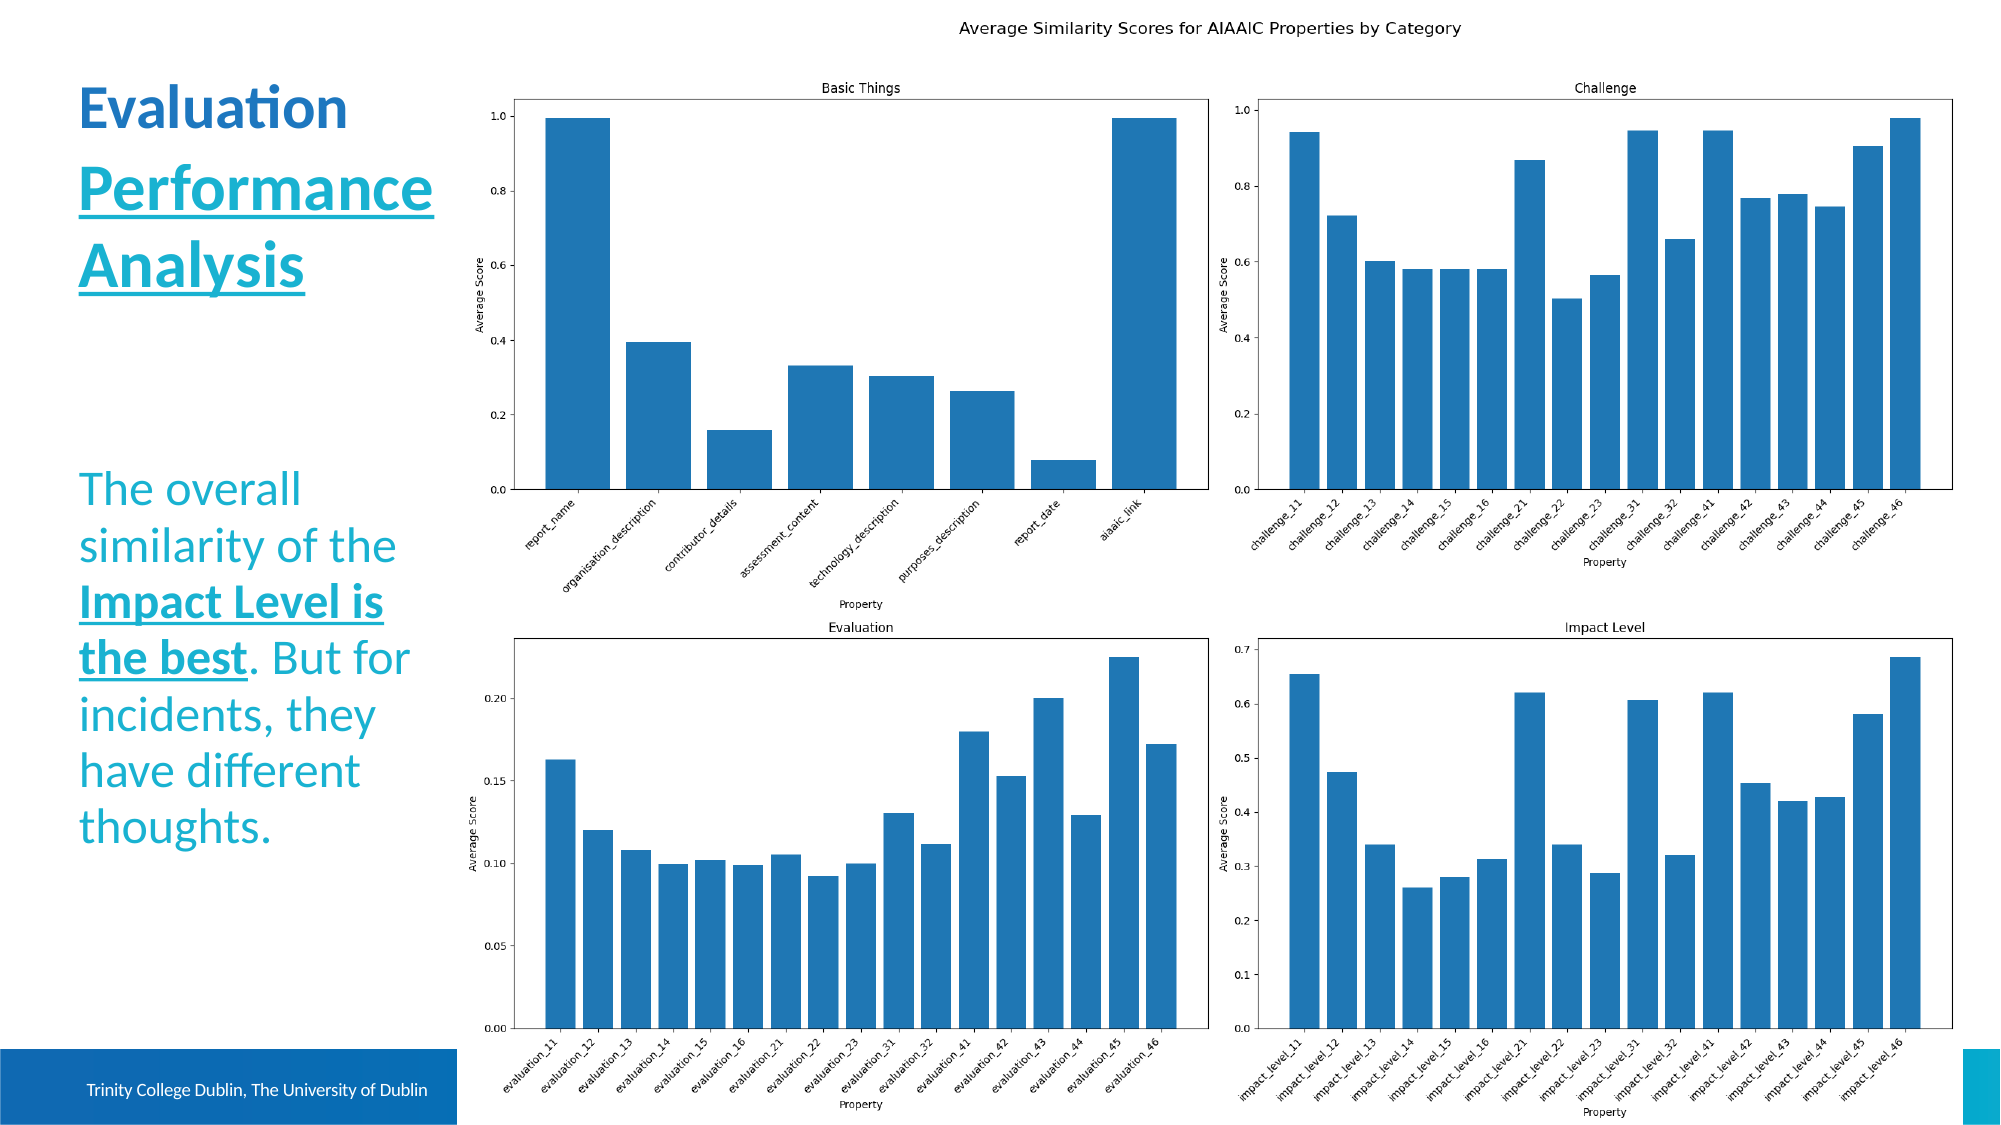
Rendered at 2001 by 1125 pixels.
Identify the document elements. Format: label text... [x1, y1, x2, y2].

picture [1993, 1049, 2000, 1125]
text_box Performance Analysis [78, 146, 452, 224]
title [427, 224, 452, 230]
picture [0, 0, 1989, 1125]
title Evaluation [78, 63, 452, 146]
text_box The overall similarity of the Impact Level is the best. But for incidents, they have different thoughts. [78, 224, 427, 854]
